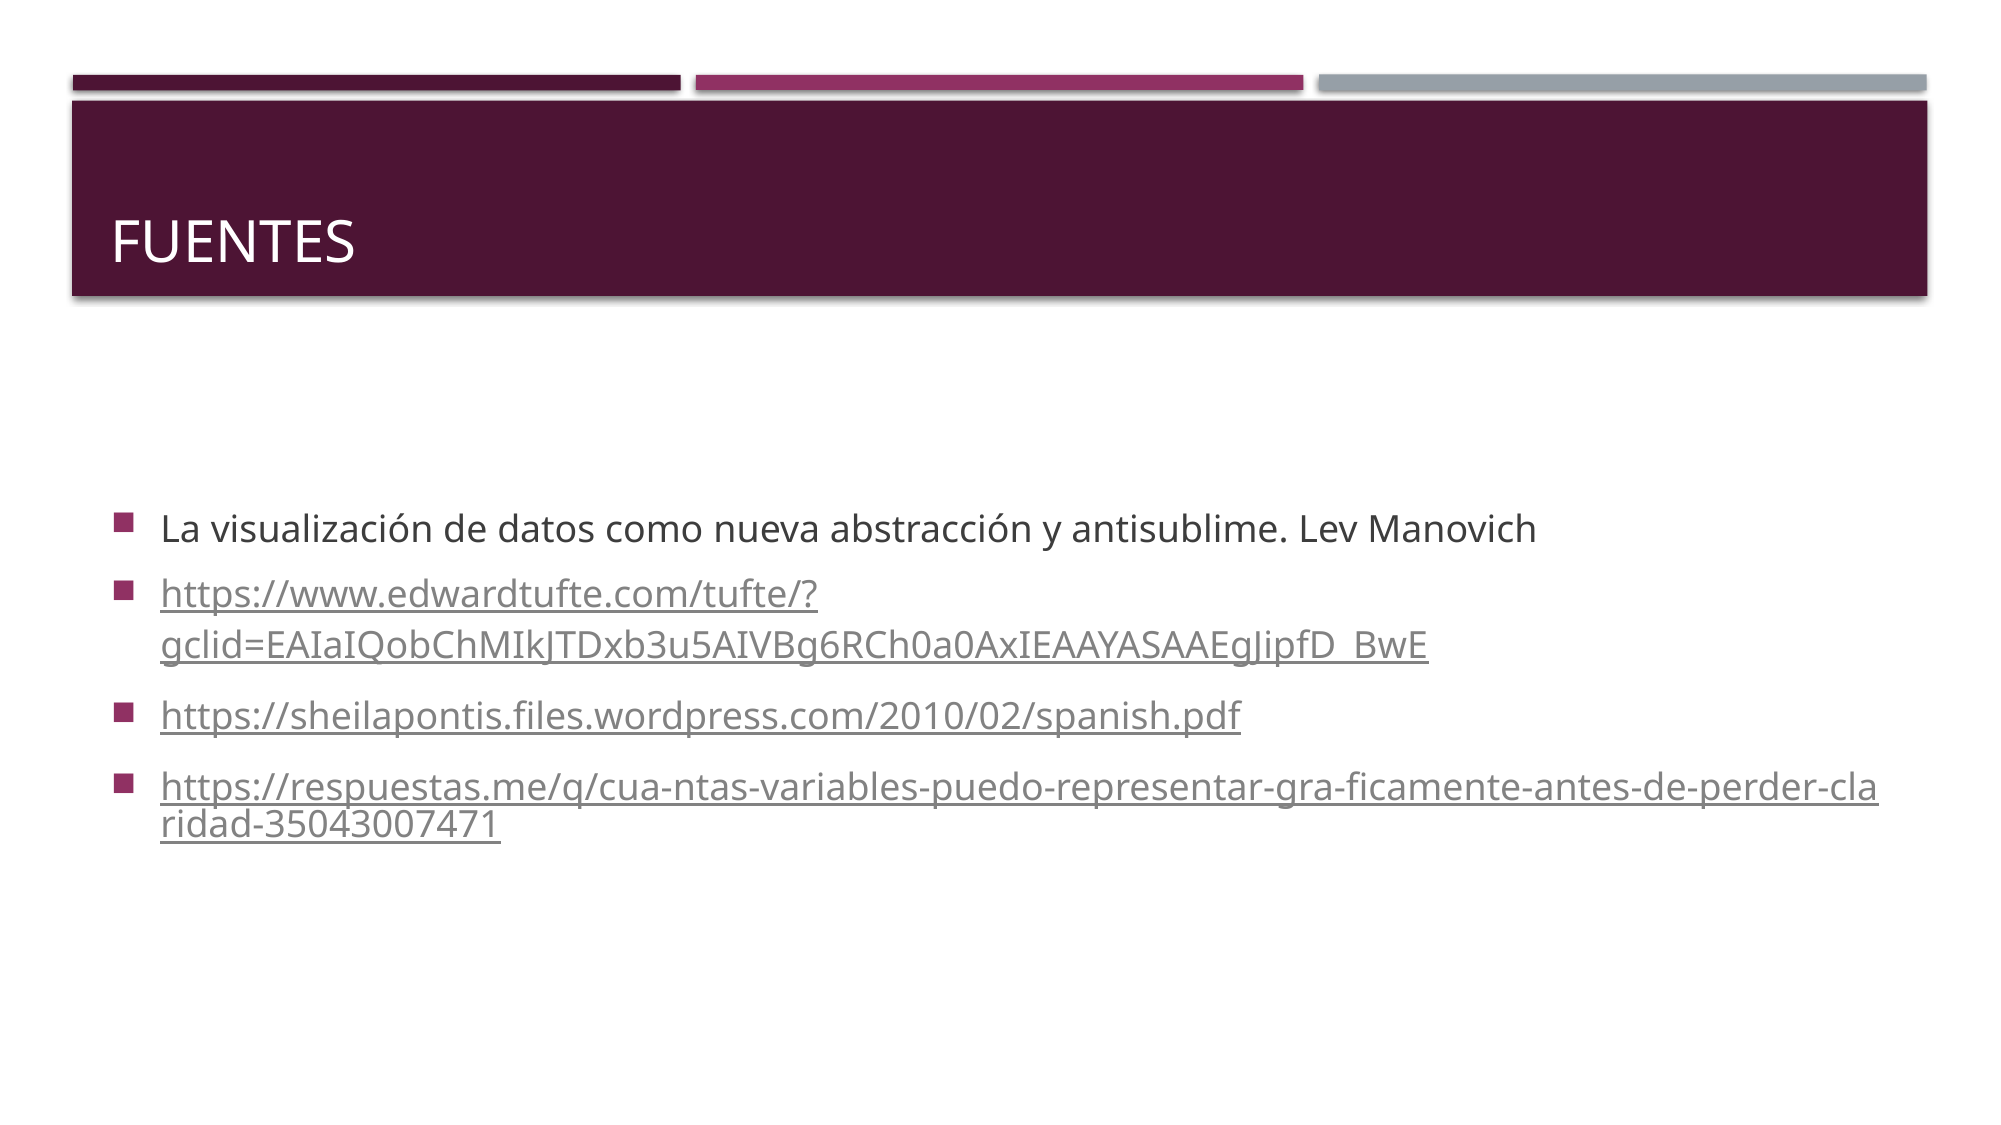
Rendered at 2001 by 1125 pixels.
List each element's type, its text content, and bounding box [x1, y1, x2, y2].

title fuentes [95, 115, 1905, 282]
list La visualización de datos como nueva abstracción y antisublime. Lev Manovich https://www.edwardtufte.com/tufte/?gclid=EAIaIQobChMIkJTDxb3u5AIVBg6RCh0a0AxIEAAYASAAEgJipfD_BwE https://sheilapontis.files.wordpress.com/2010/02/spanish.pdf https://respuestas.me/q/cua-ntas-variables-puedo-representar-gra-ficamente-antes-de-perder-claridad-35043007471 [95, 357, 1905, 962]
